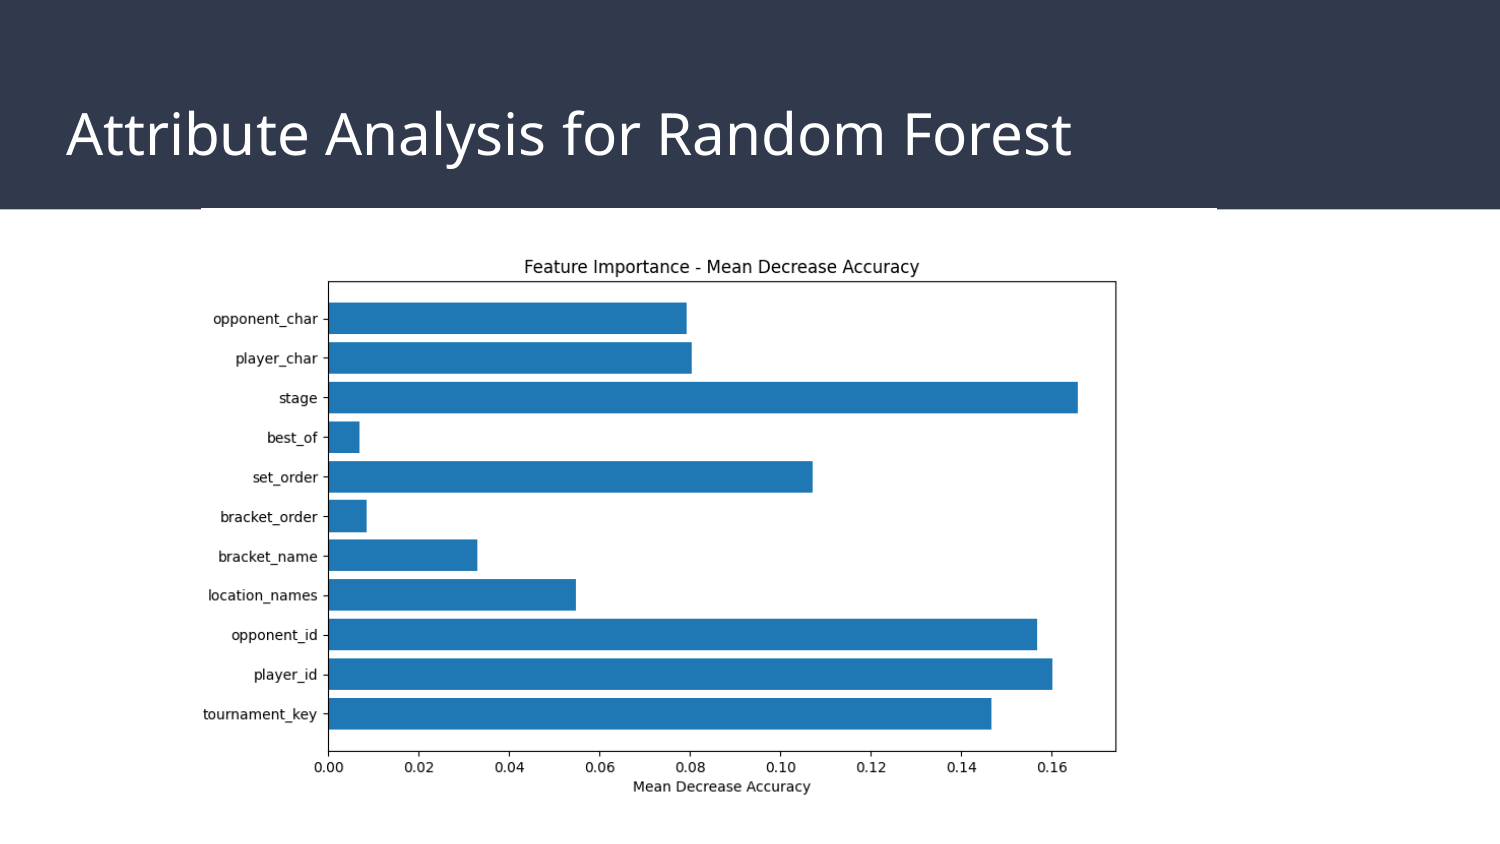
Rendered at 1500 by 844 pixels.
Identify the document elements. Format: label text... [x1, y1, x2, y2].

title Attribute Analysis for Random Forest [51, 82, 1449, 185]
picture [201, 207, 1218, 818]
